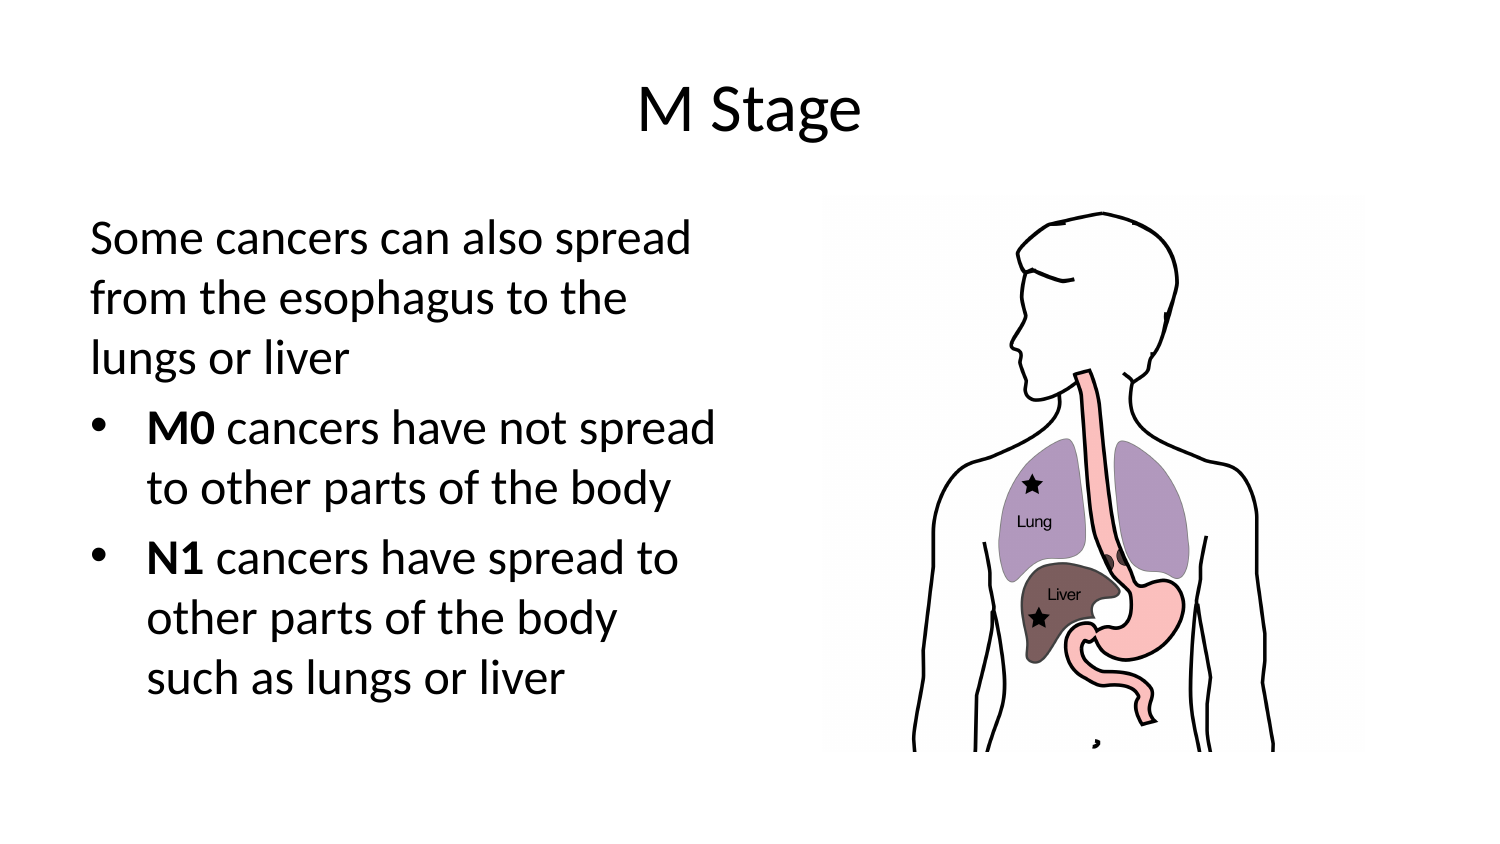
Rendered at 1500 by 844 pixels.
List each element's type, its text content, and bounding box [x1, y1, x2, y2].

title M Stage [75, 33, 1425, 175]
picture [822, 195, 1365, 753]
list Some cancers can also spread from the esophagus to the lungs or liver M0 cancers have not spread to other parts of the body N1 cancers have spread to other parts of the body such as lungs or liver [75, 196, 738, 754]
